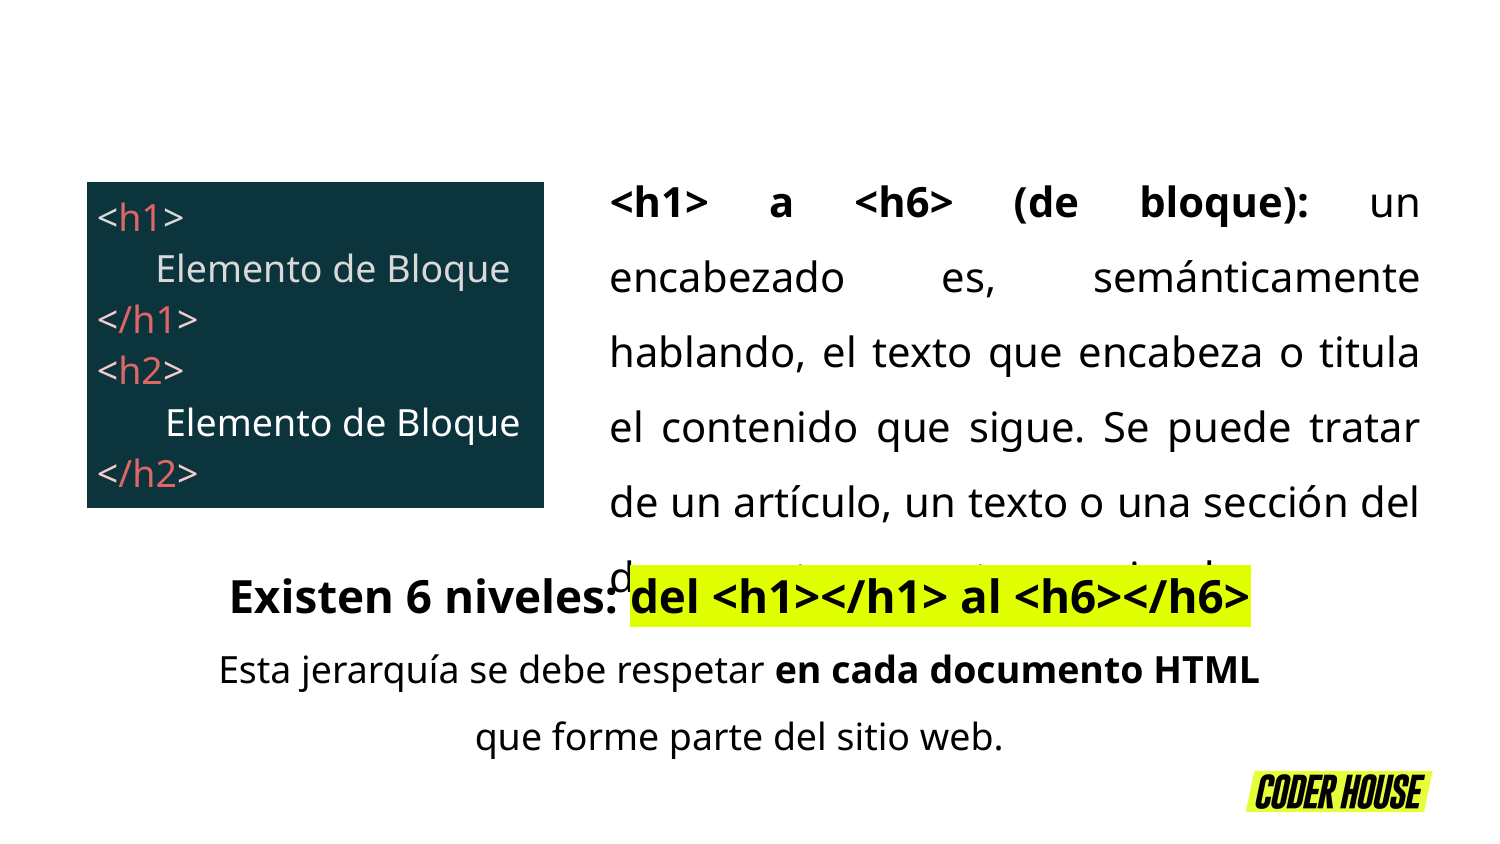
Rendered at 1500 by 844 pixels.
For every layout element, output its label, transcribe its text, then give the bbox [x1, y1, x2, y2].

text_box Existen 6 niveles: del <h1></h1> al <h6></h6> Esta jerarquía se debe respetar en cada documento HTML que forme parte del sitio web. [190, 525, 1289, 777]
table_header <h1> Elemento de Bloque </h1> <h2> Elemento de Bloque </h2> [87, 182, 544, 508]
picture [1241, 764, 1437, 819]
list <h1> a <h6> (de bloque): un encabezado es, semánticamente hablando, el texto que encabeza o titula el contenido que sigue. Se puede tratar de un artículo, un texto o una sección del documento que estamos viendo. [594, 135, 1437, 546]
